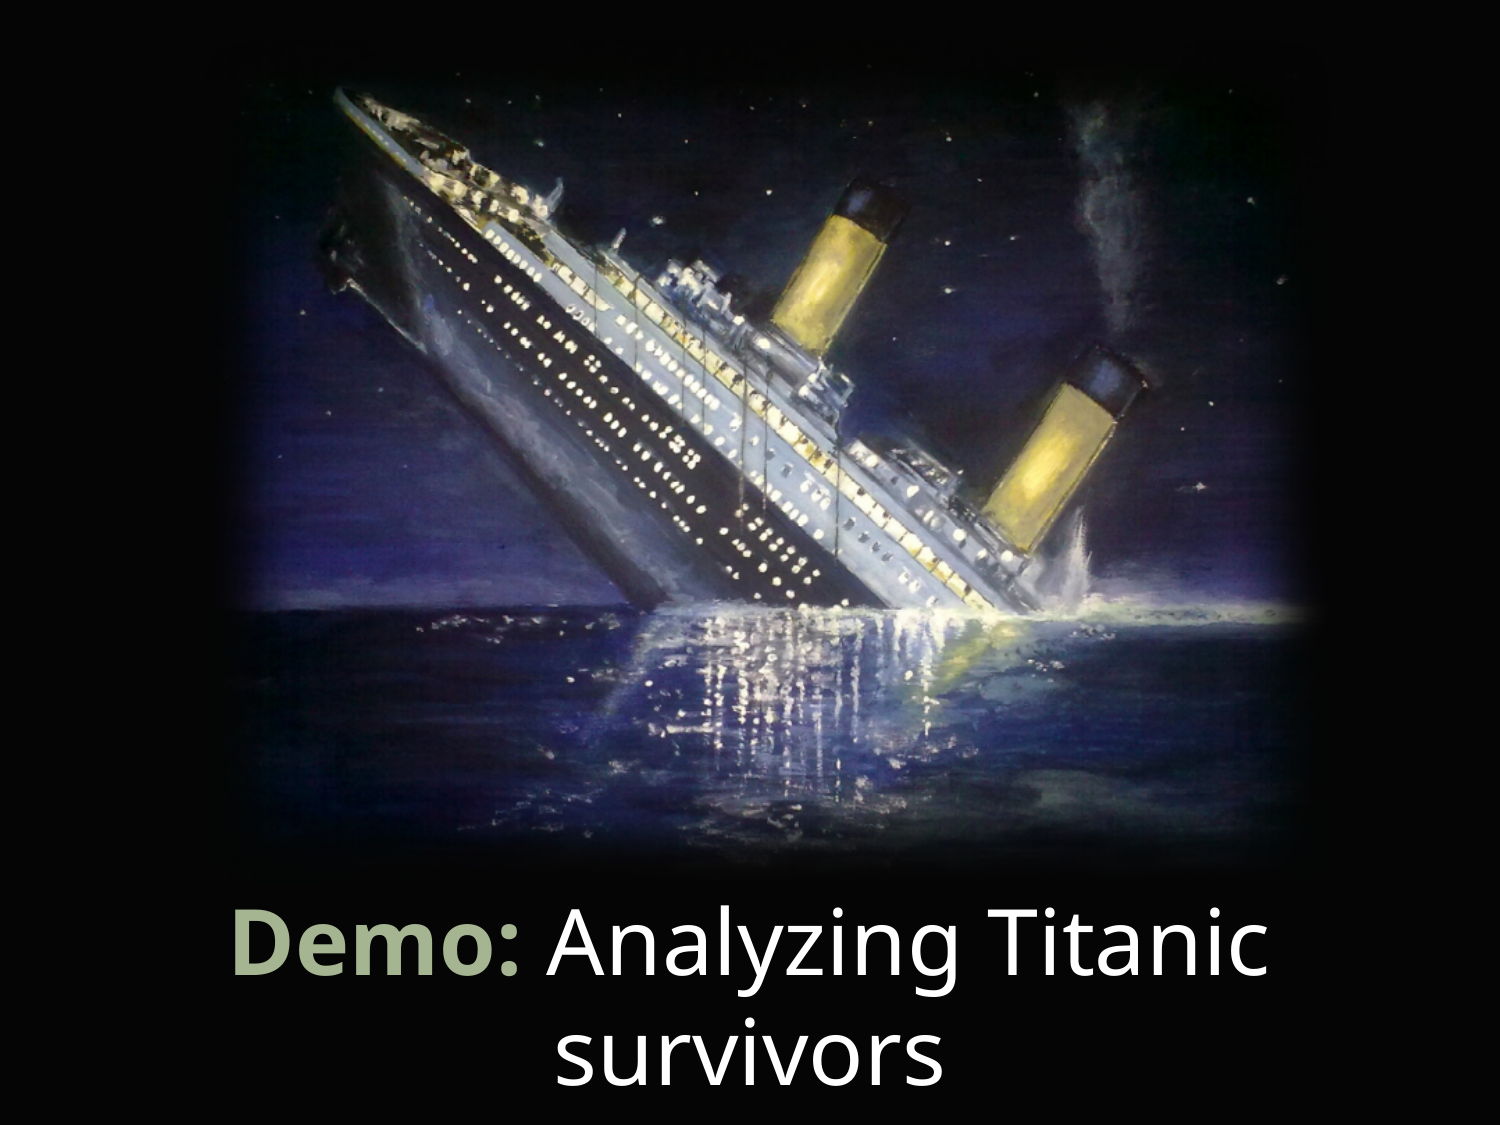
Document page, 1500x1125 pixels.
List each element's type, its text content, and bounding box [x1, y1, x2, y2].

title Demo: Analyzing Titanic survivors [75, 900, 1425, 1088]
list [199, 37, 1334, 888]
